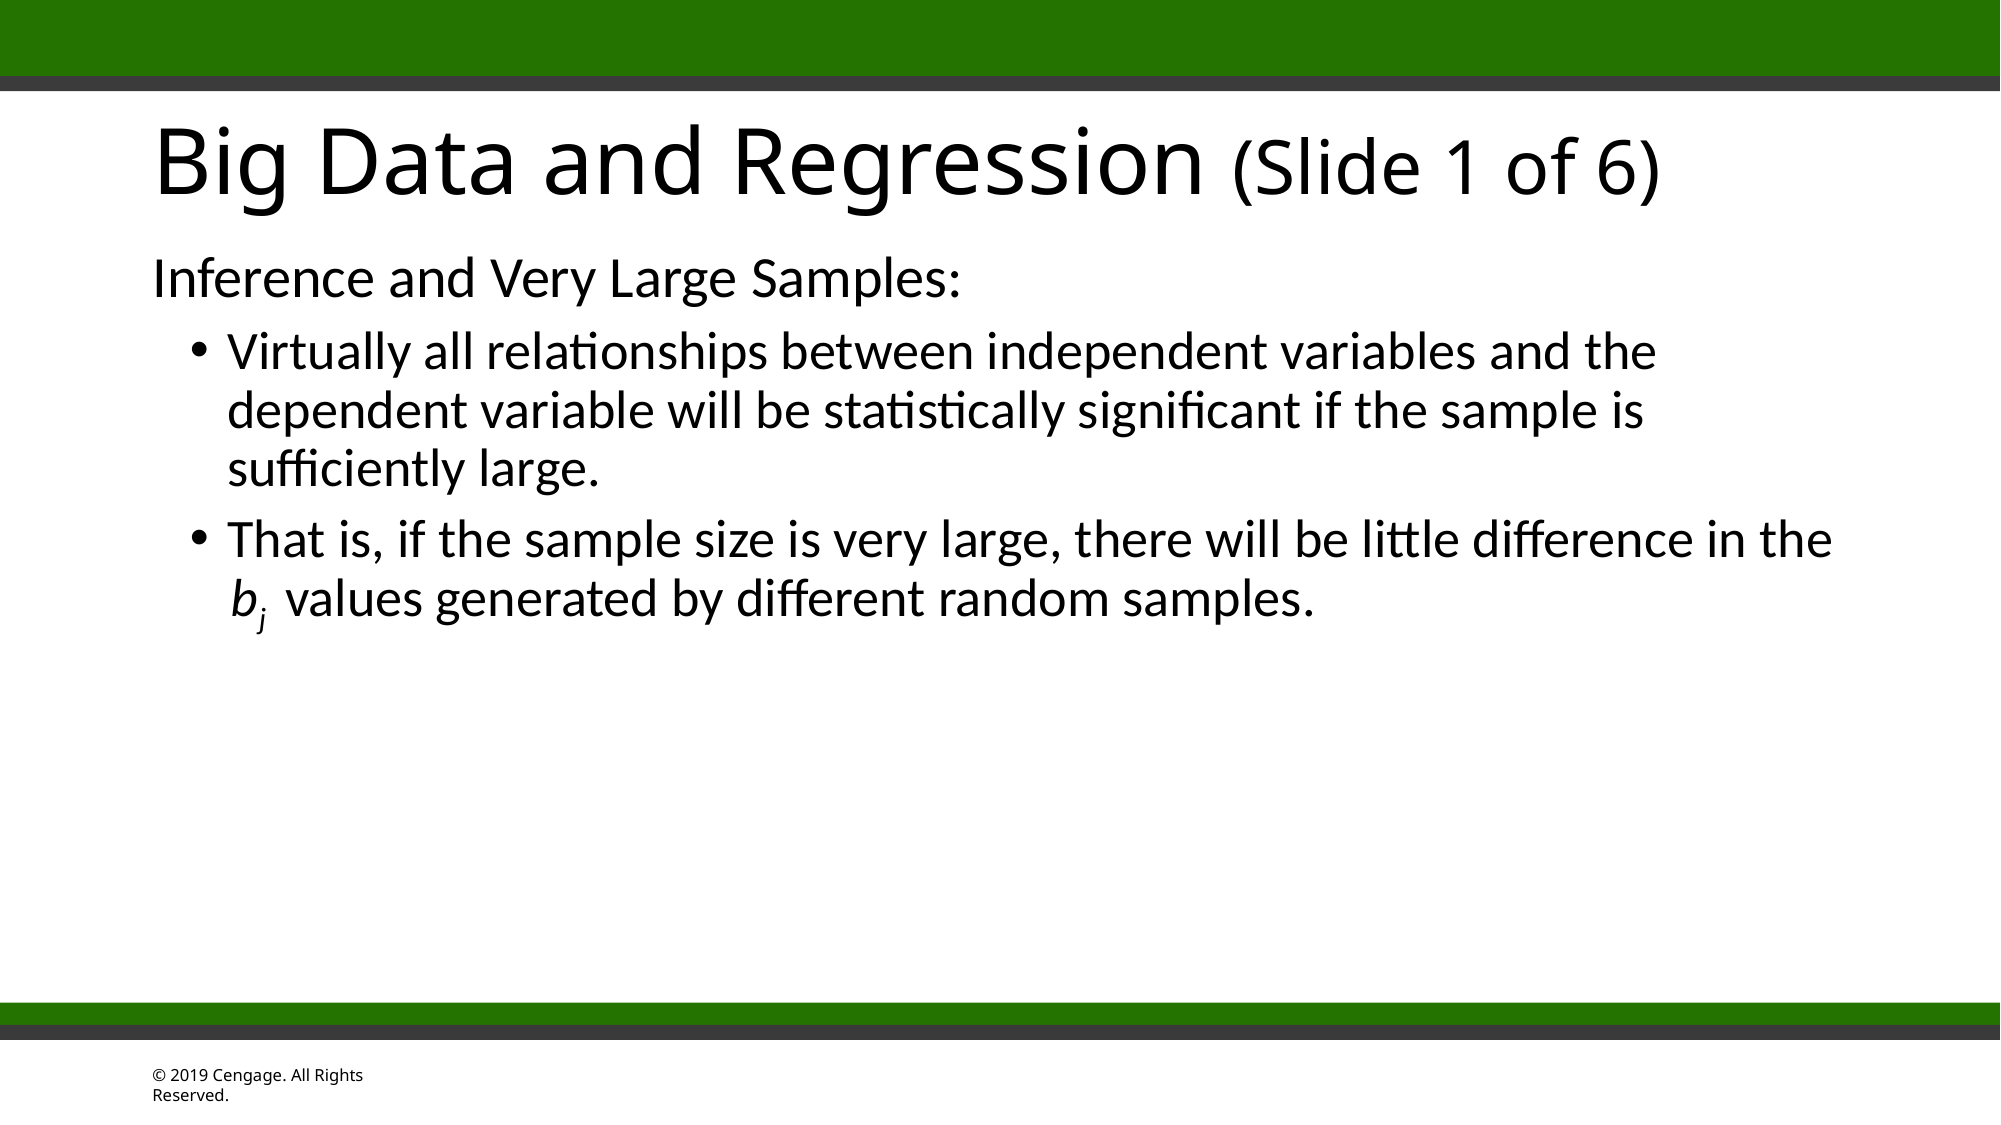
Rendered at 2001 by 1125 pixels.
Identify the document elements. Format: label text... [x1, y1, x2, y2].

list values generated by different random samples. [137, 562, 1863, 933]
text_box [223, 562, 277, 648]
title Big Data and Regression (Slide 1 of 6) [137, 104, 1863, 225]
list Inference and Very Large Samples: Virtually all relationships between independent variables and the dependent variable will be statistically significant if the sample is sufficiently large. That is, if the sample size is very large, there will be little difference in the [137, 239, 1863, 345]
